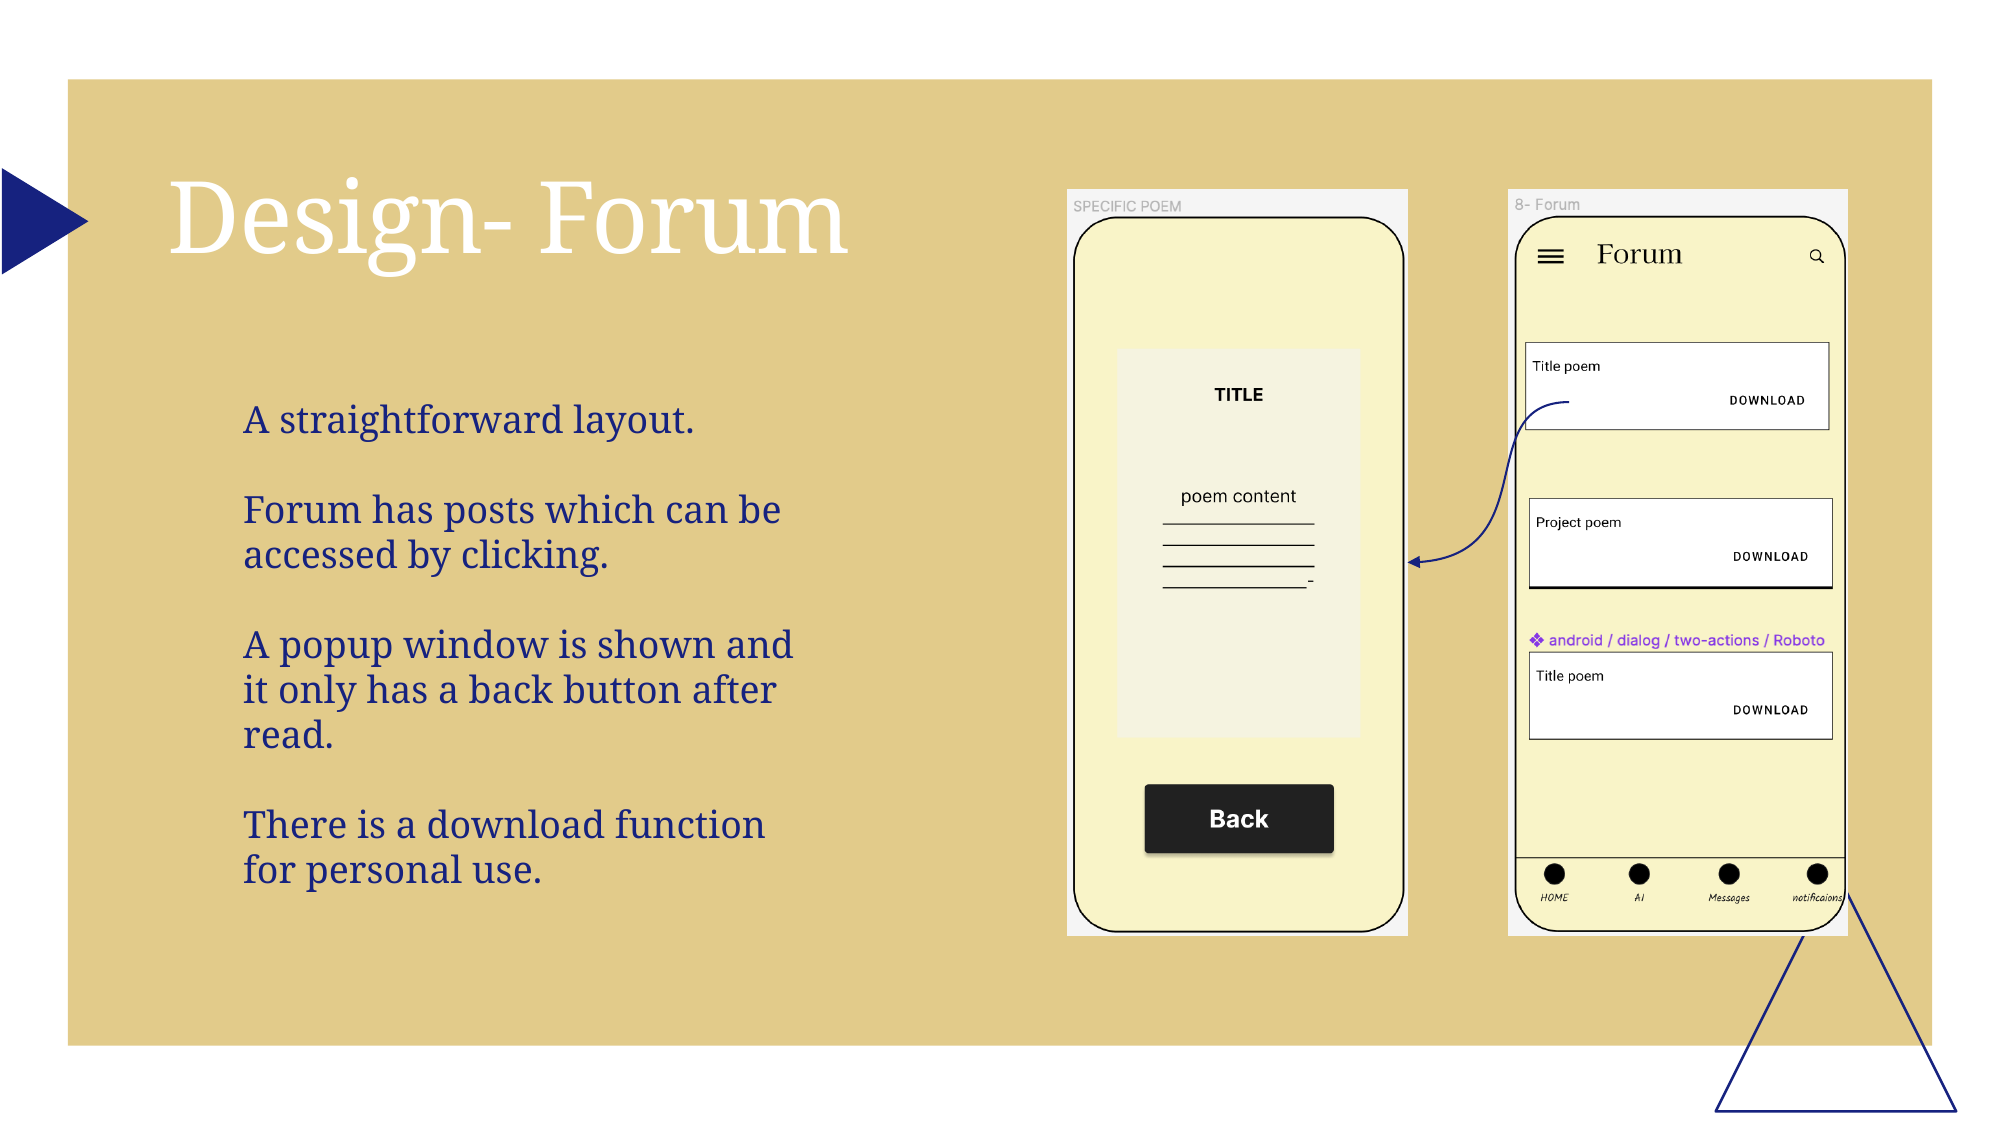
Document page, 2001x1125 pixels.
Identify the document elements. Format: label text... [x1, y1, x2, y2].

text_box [1406, 401, 1570, 563]
picture [1507, 189, 1848, 936]
text_box A straightforward layout. Forum has posts which can be accessed by clicking. A popup window is shown and it only has a back button after read. There is a download function for personal use. [228, 388, 811, 944]
picture [1067, 189, 1408, 936]
title Design- Forum [152, 146, 1868, 296]
